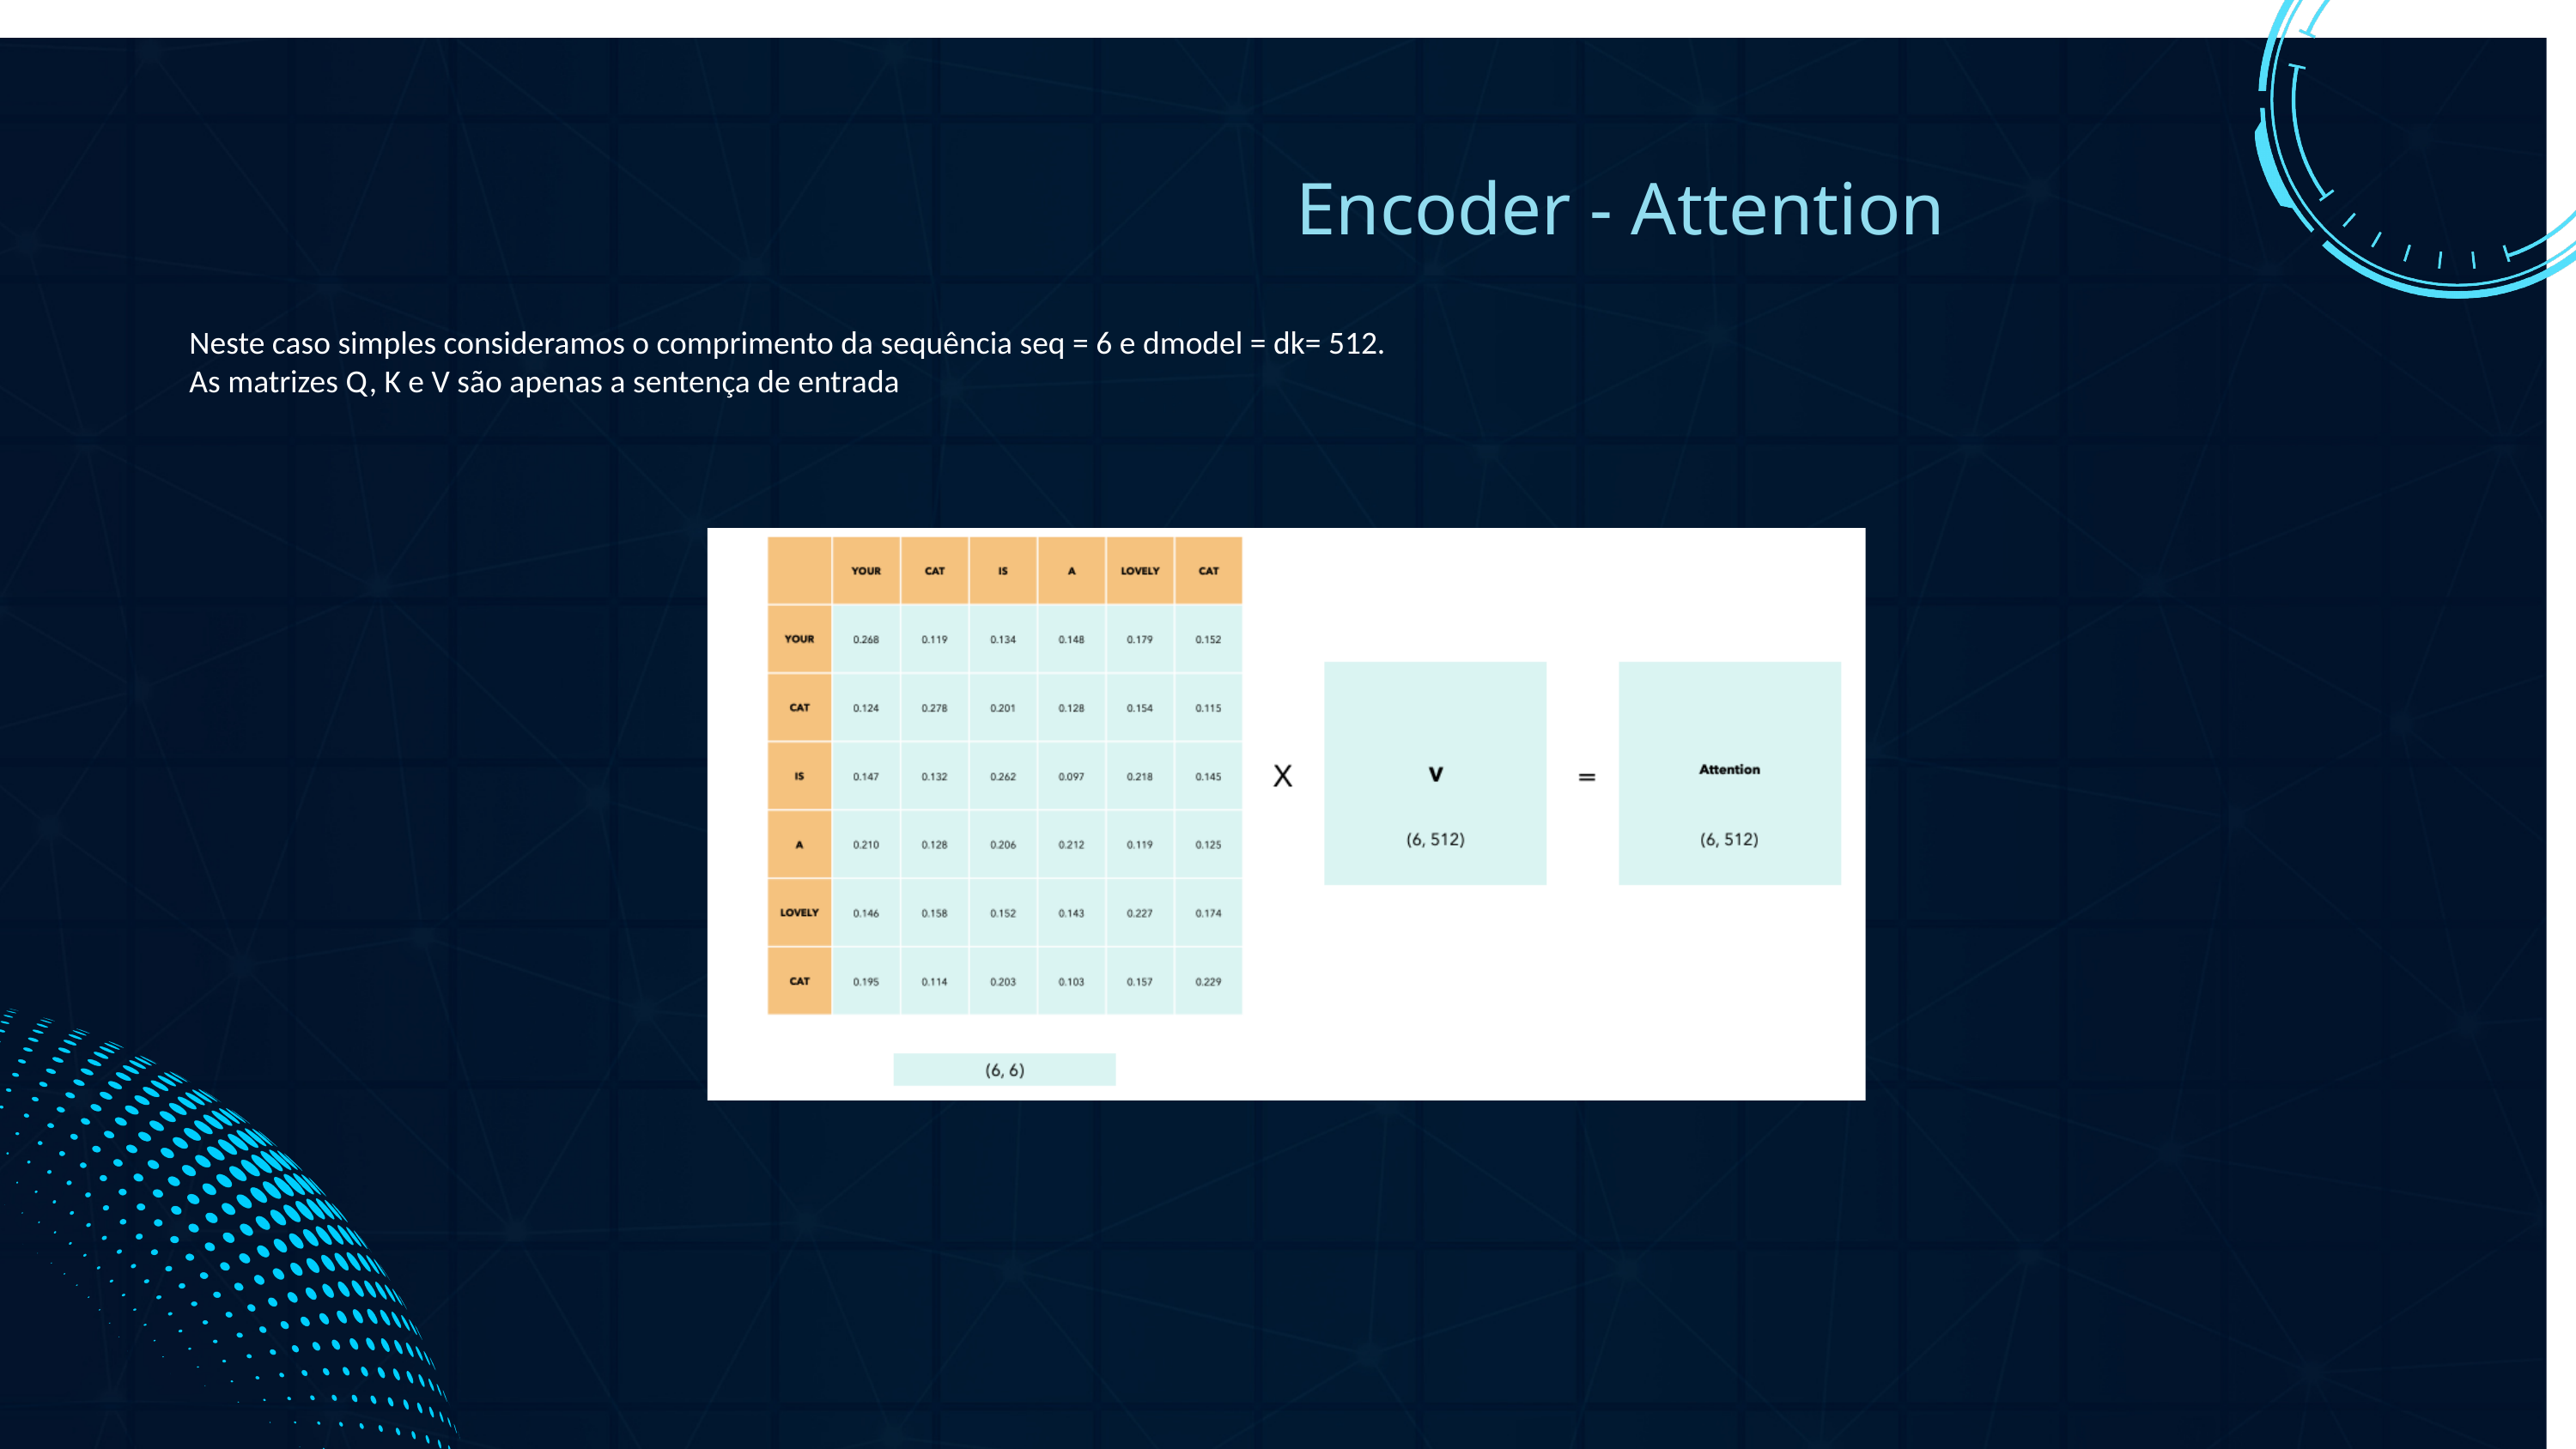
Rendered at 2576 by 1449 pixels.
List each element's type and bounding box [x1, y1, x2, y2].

picture [0, 38, 2547, 1449]
text_box [2254, 0, 2576, 299]
